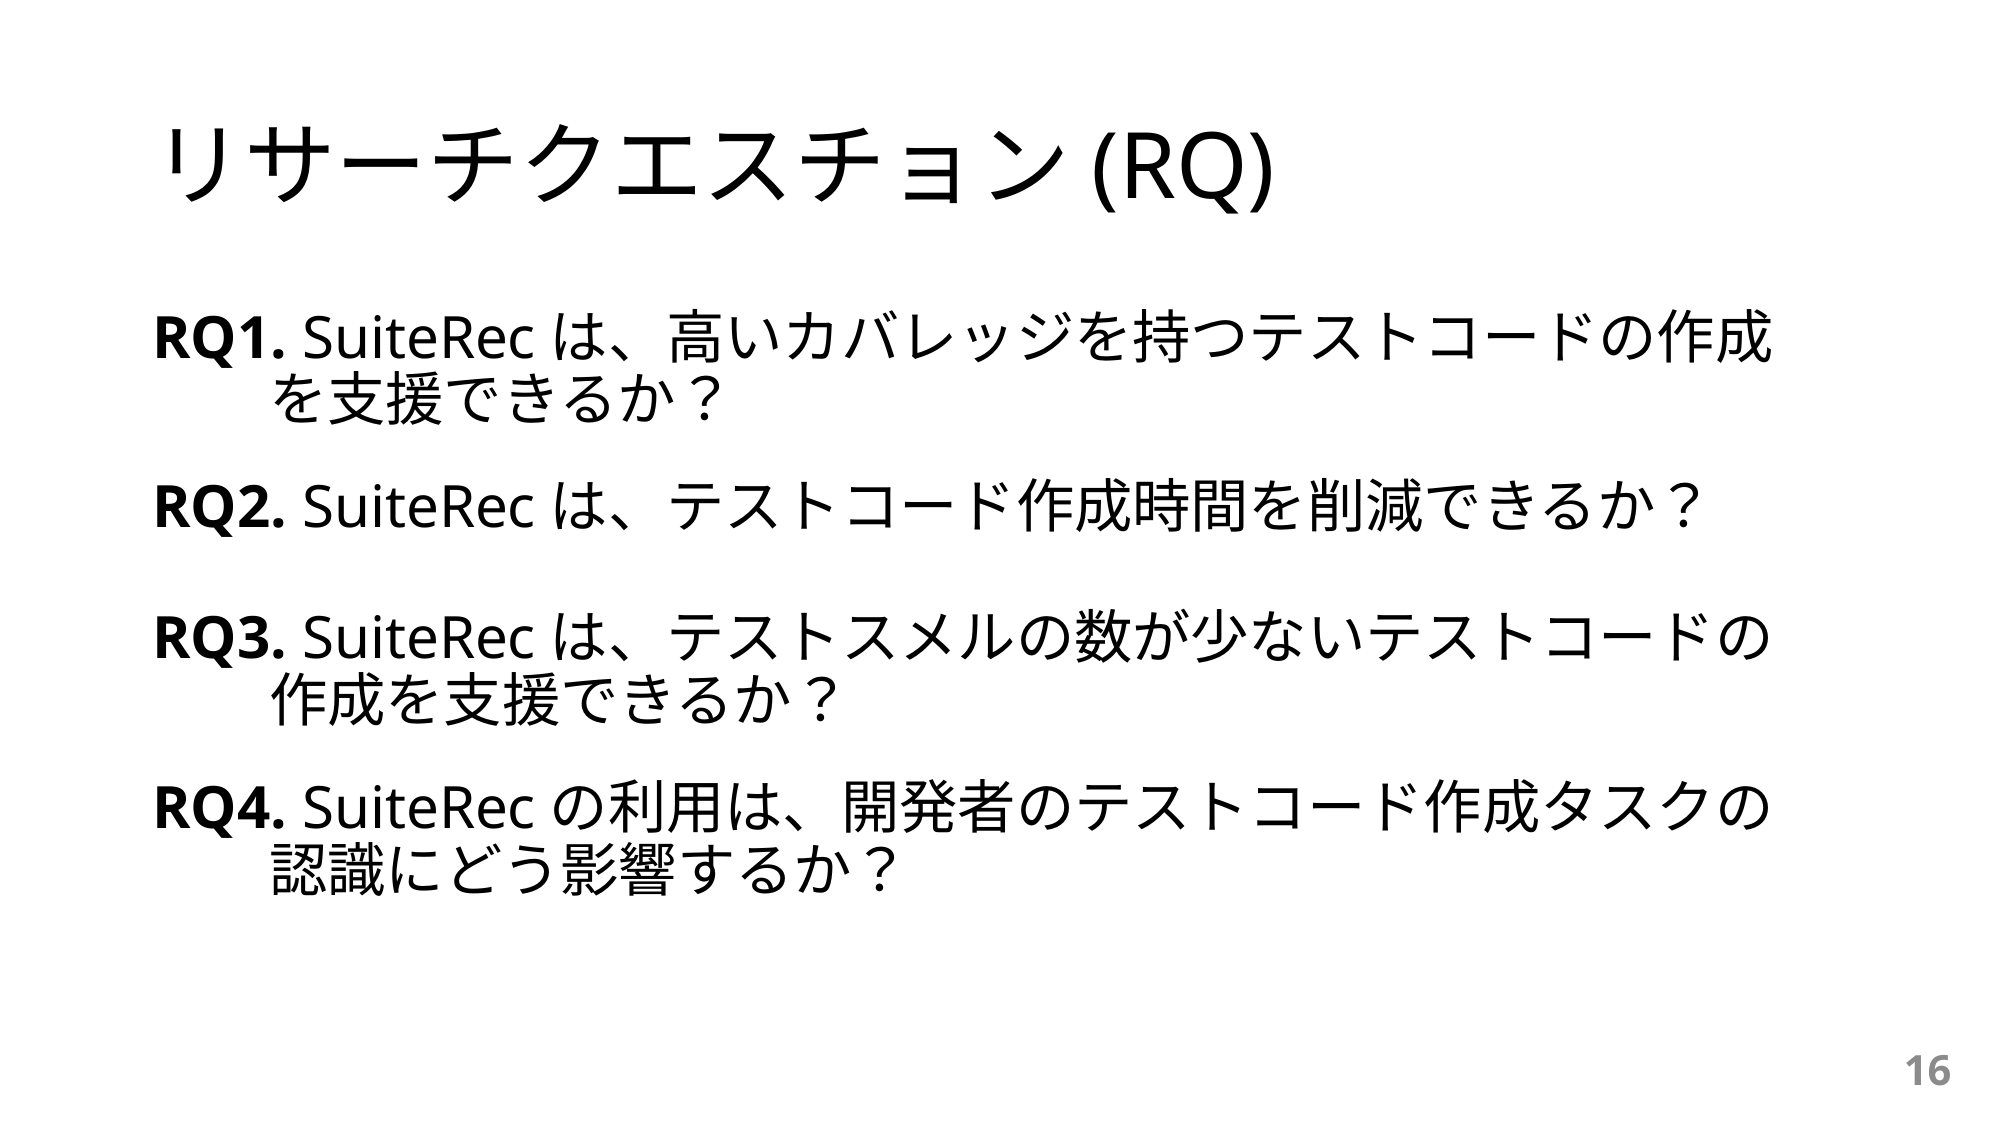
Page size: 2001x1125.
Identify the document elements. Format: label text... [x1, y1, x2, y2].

slide_number 16 [1516, 1042, 1967, 1103]
title リサーチクエスチョン(RQ) [137, 59, 1863, 278]
list RQ1. SuiteRecは、高いカバレッジを持つテストコードの作成 を支援できるか？ RQ2. SuiteRecは、テストコード作成時間を削減できるか？ RQ3. SuiteRecは、テストスメルの数が少ないテストコードの 作成を支援できるか？ RQ4. SuiteRecの利用は、開発者のテストコード作成タスクの 認識にどう影響するか？ [137, 300, 1878, 943]
